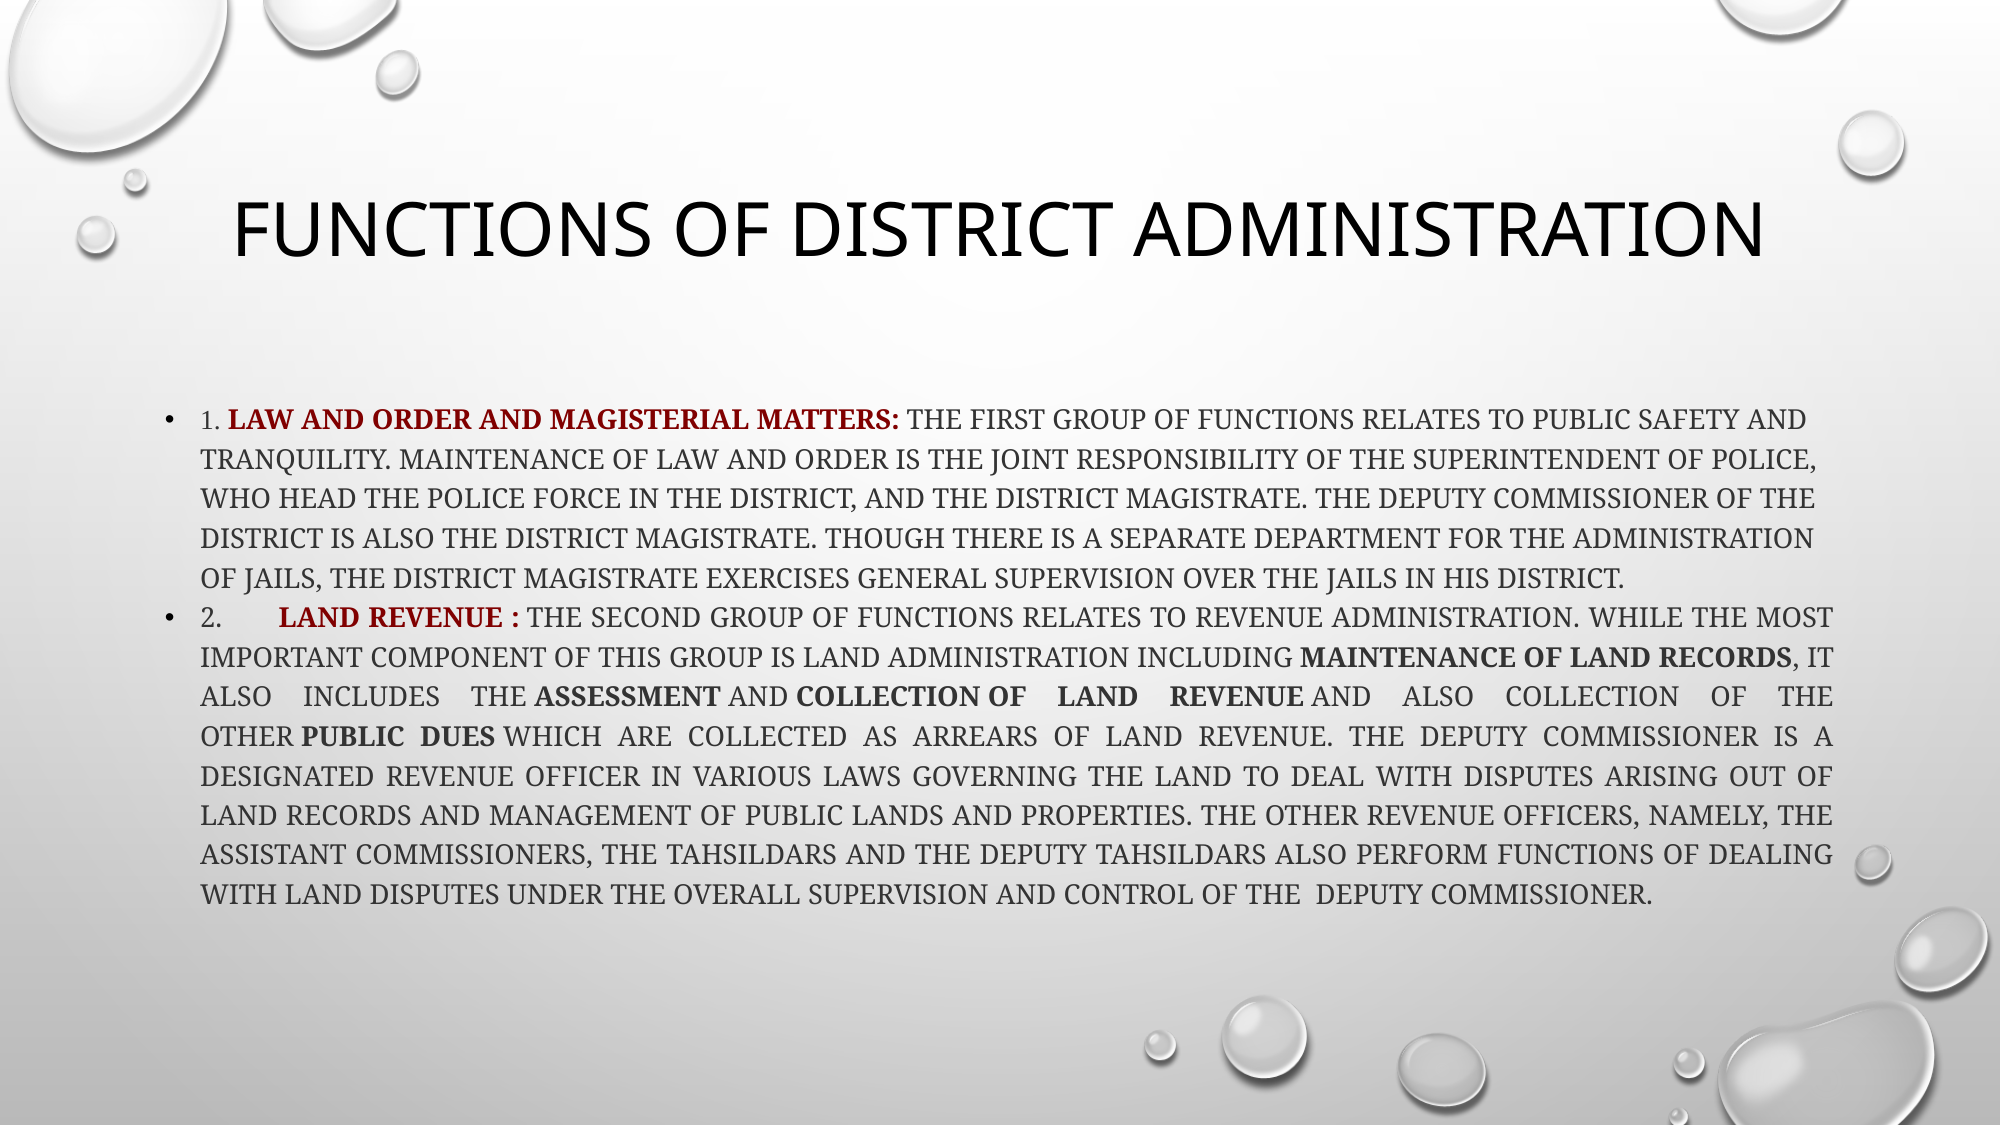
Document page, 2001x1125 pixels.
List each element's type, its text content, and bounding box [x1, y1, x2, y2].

title FUNCTIONS OF DISTRICT ADMINISTRATION [149, 101, 1851, 364]
picture [0, 0, 2000, 1125]
list 1. Law and order and magisterial matters: The first group of functions relates to public safety and tranquility. Maintenance of Law and order is the joint responsibility of the Superintendent of Police, who head the Police force in the district, and the District Magistrate. The Deputy Commissioner of the District is also the District Magistrate. Though there is a separate department for the administration of jails, the district Magistrate exercises general supervision over the Jails in his district. 2. Land Revenue : The second group of functions relates to revenue administration. While the most important component of this group is land administration including maintenance of land records, it also includes the assessment and collection of land revenue and also collection of the other public dues which are collected as arrears of land revenue. The Deputy Commissioner is a designated Revenue officer in various laws governing the land to deal with disputes arising out of land records and management of public lands and properties. The other revenue officers, namely, the Assistant Commissioners, the Tahsildars and the Deputy Tahsildars also perform functions of dealing with land disputes under the overall supervision and control of the Deputy Commissioner. [149, 388, 1850, 950]
